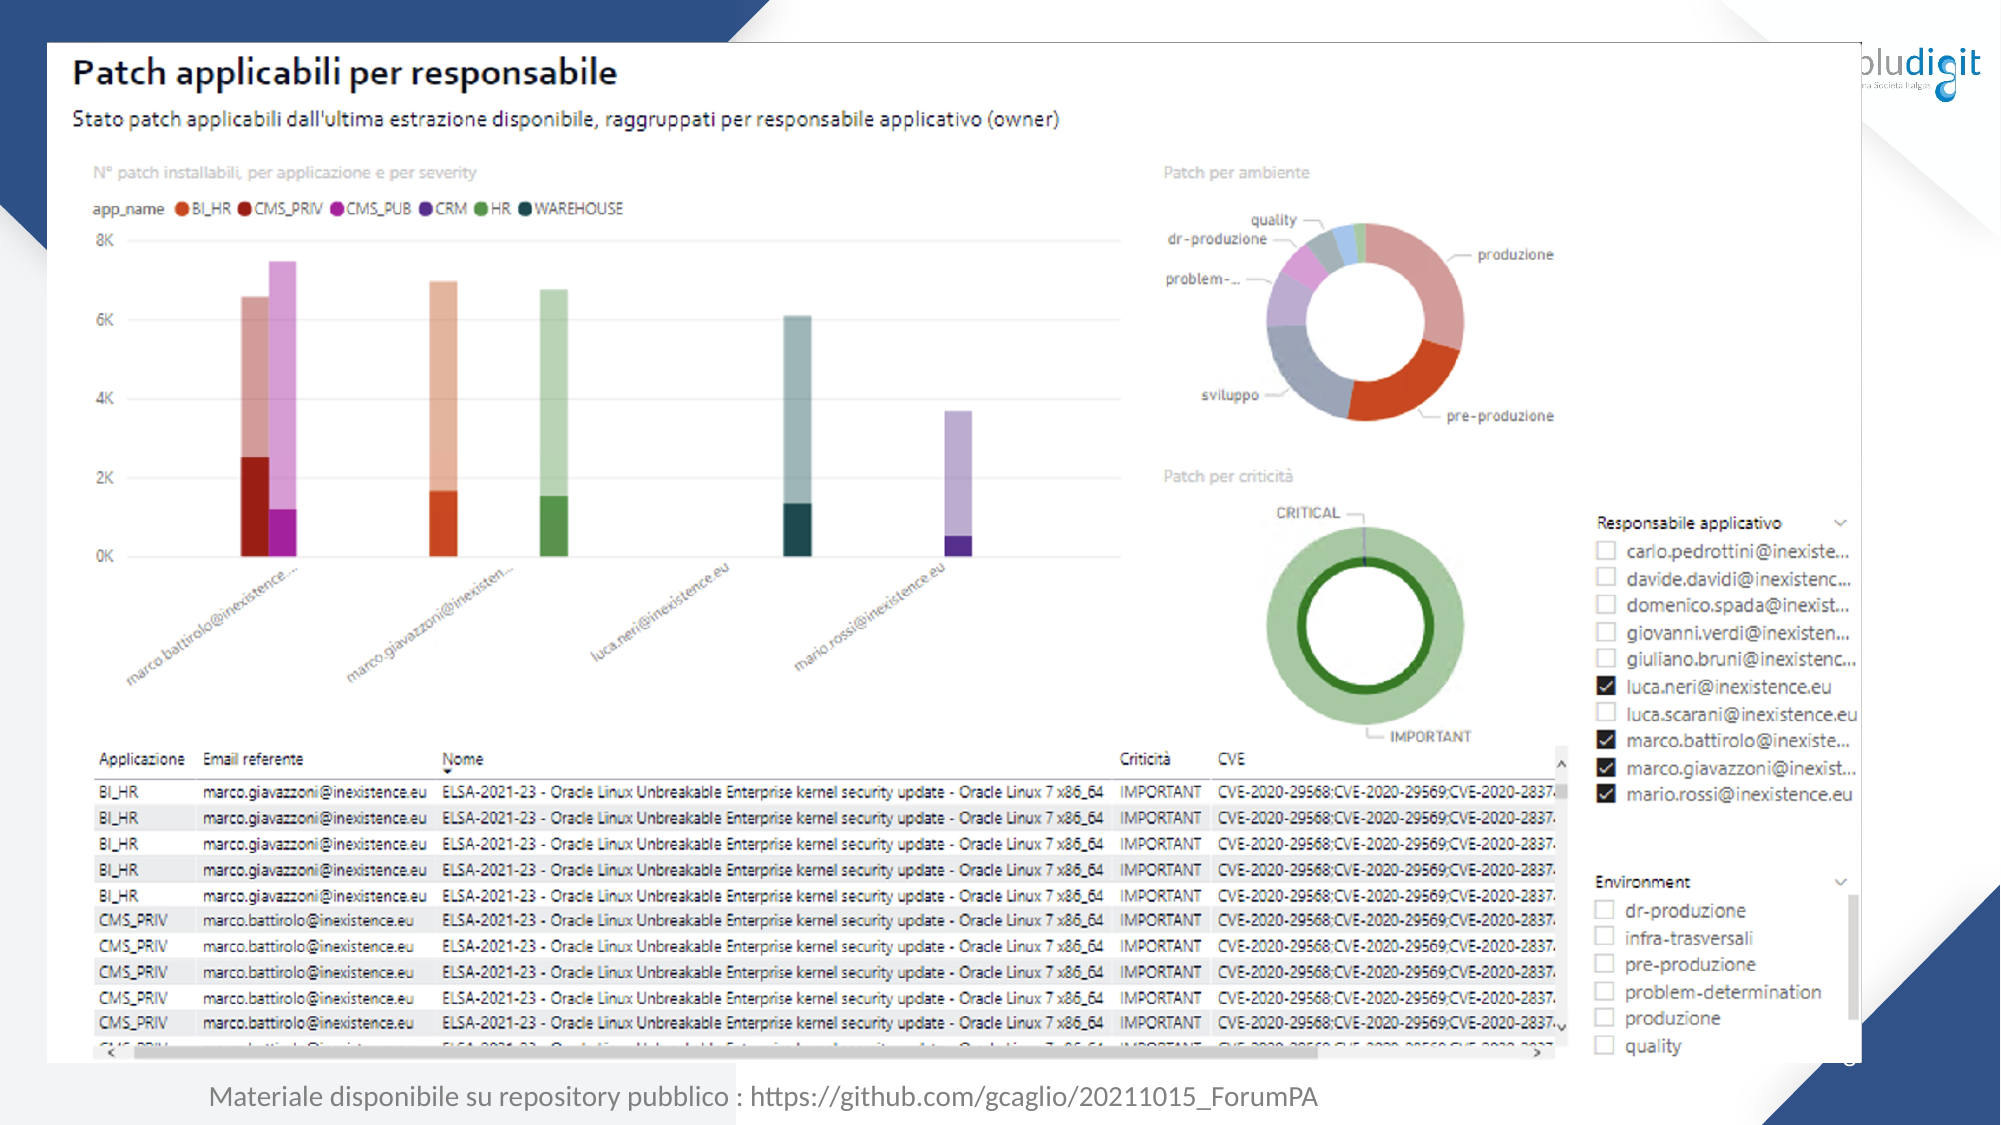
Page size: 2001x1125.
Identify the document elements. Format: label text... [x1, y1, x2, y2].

picture [47, 31, 2001, 1063]
text_box Materiale disponibile su repository pubblico : https://github.com/gcaglio/20211015_ForumPA [193, 1070, 1335, 1120]
